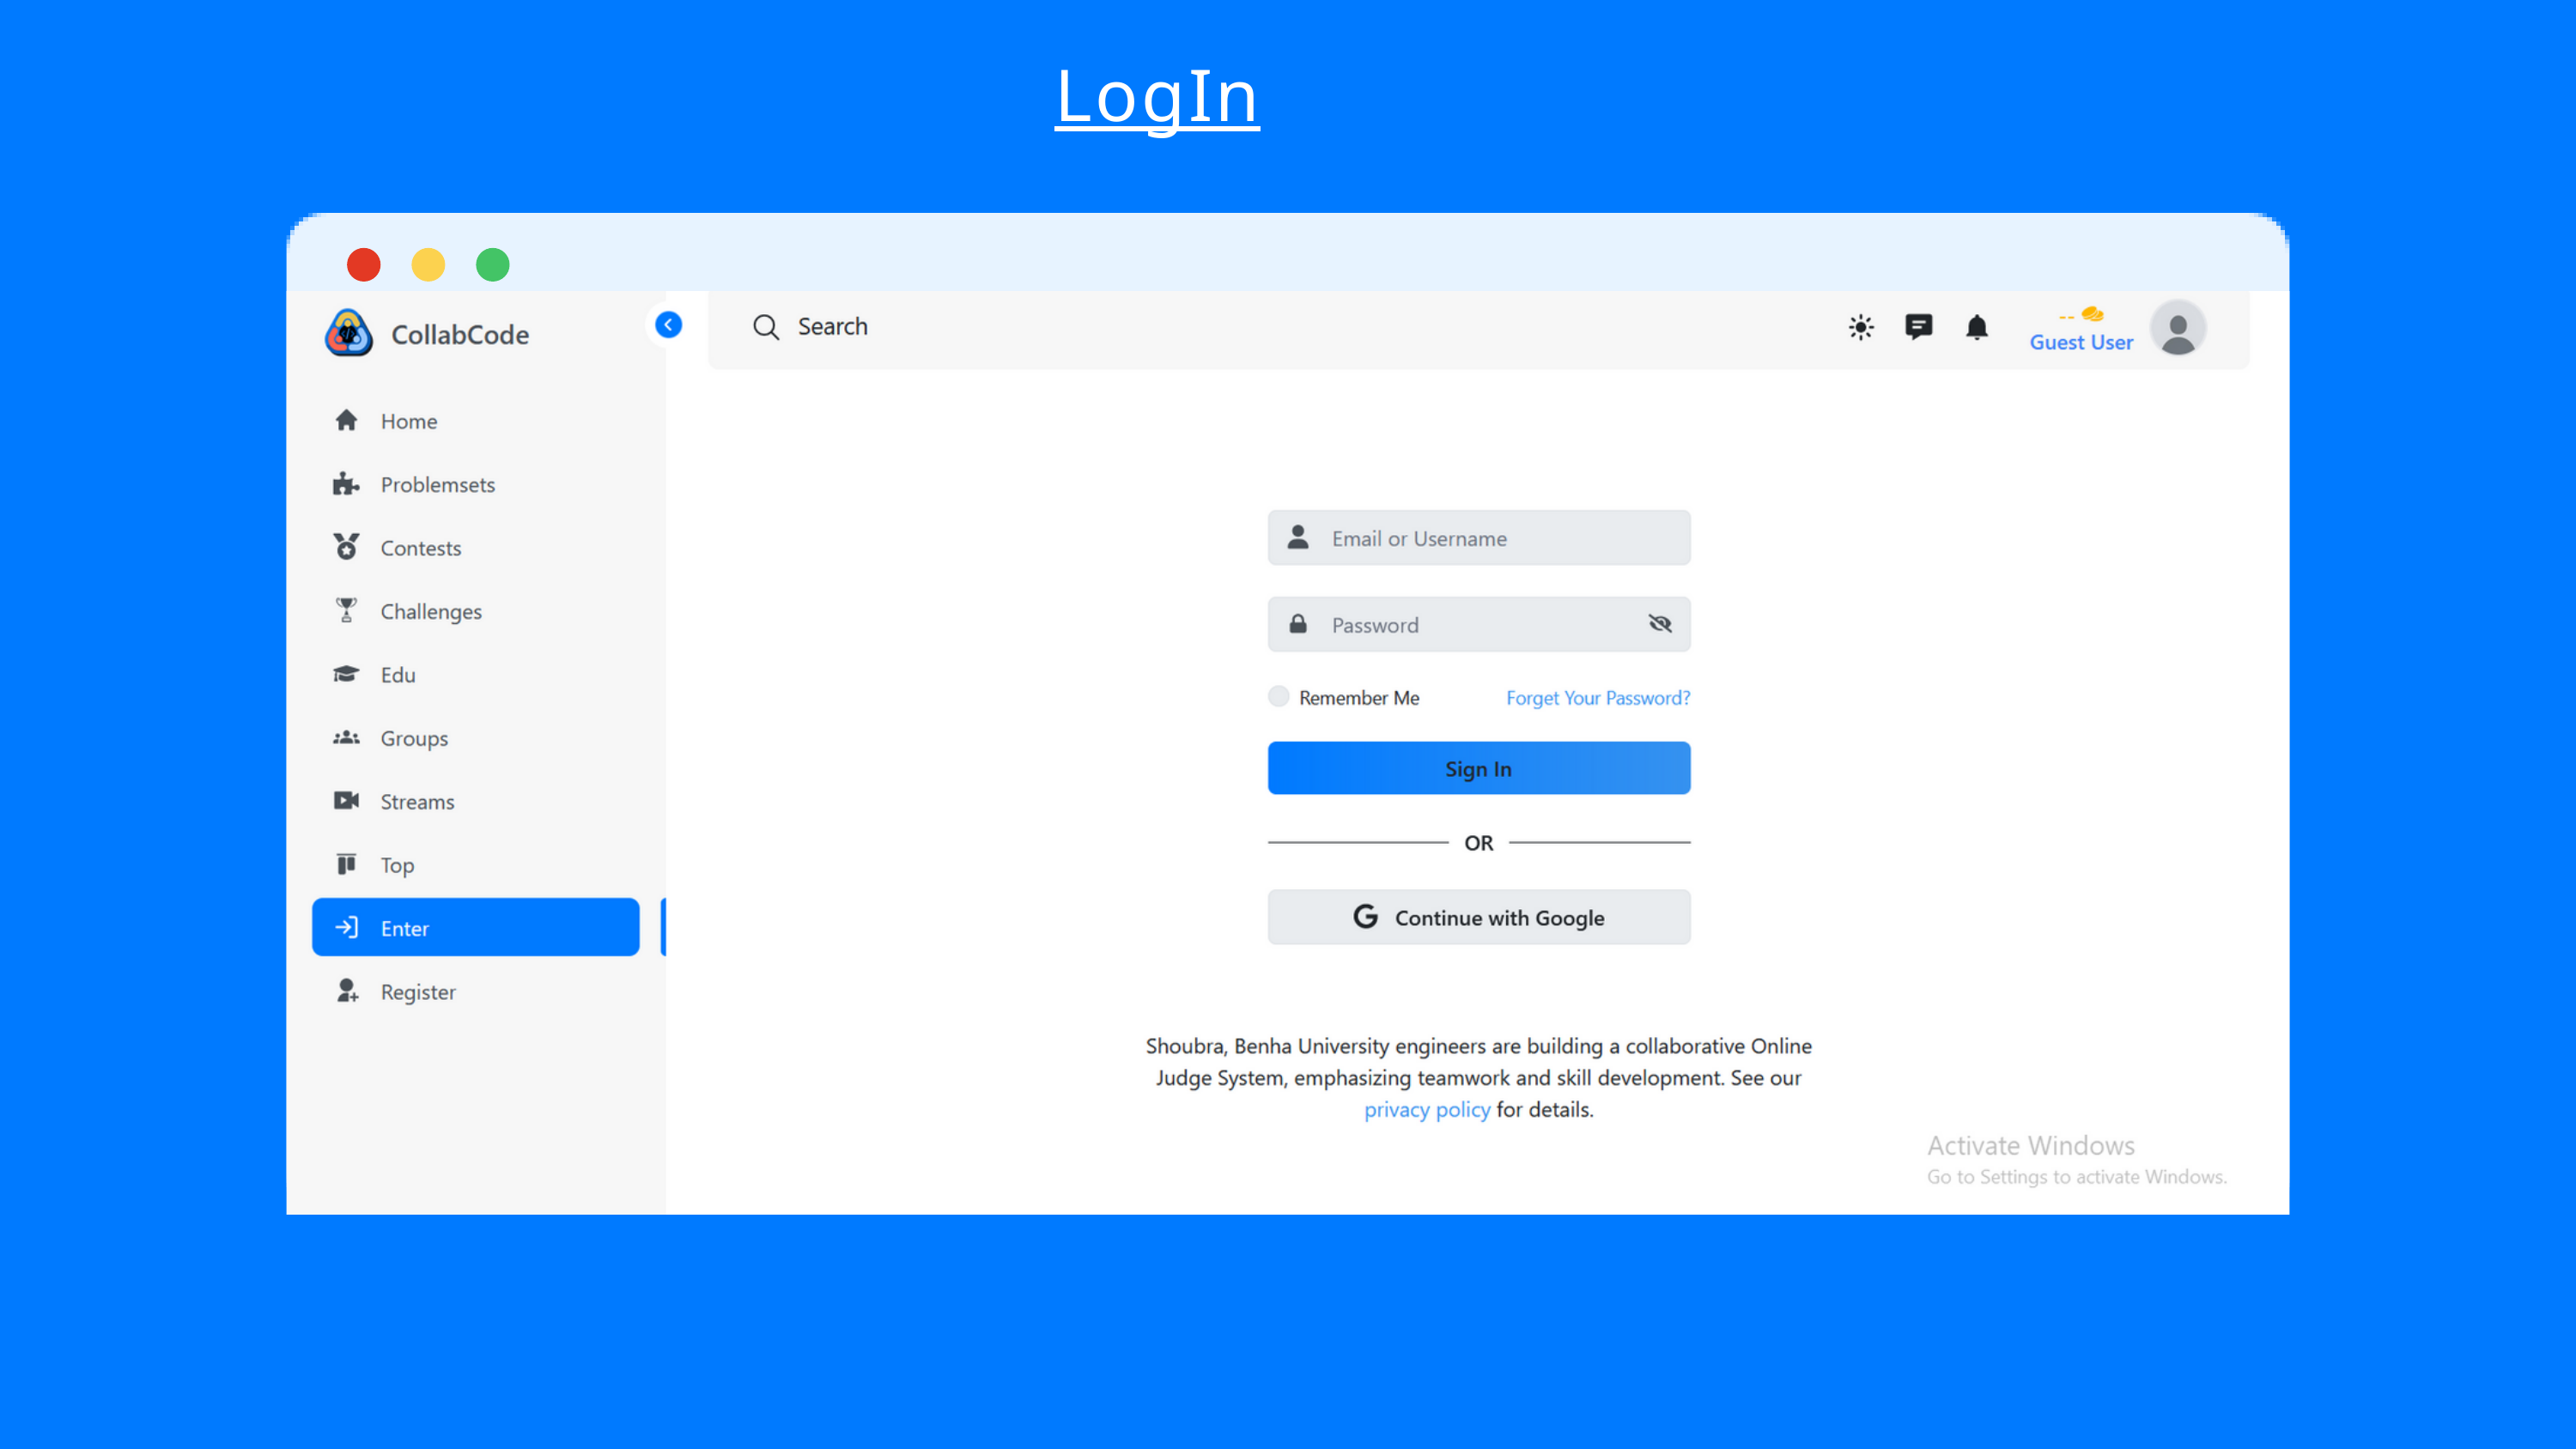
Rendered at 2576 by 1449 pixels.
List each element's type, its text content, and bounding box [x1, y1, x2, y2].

text_box LogIn [1054, 49, 1522, 136]
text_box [411, 247, 446, 282]
text_box [286, 213, 2290, 291]
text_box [476, 247, 510, 282]
text_box [286, 291, 2290, 1215]
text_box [346, 247, 381, 282]
